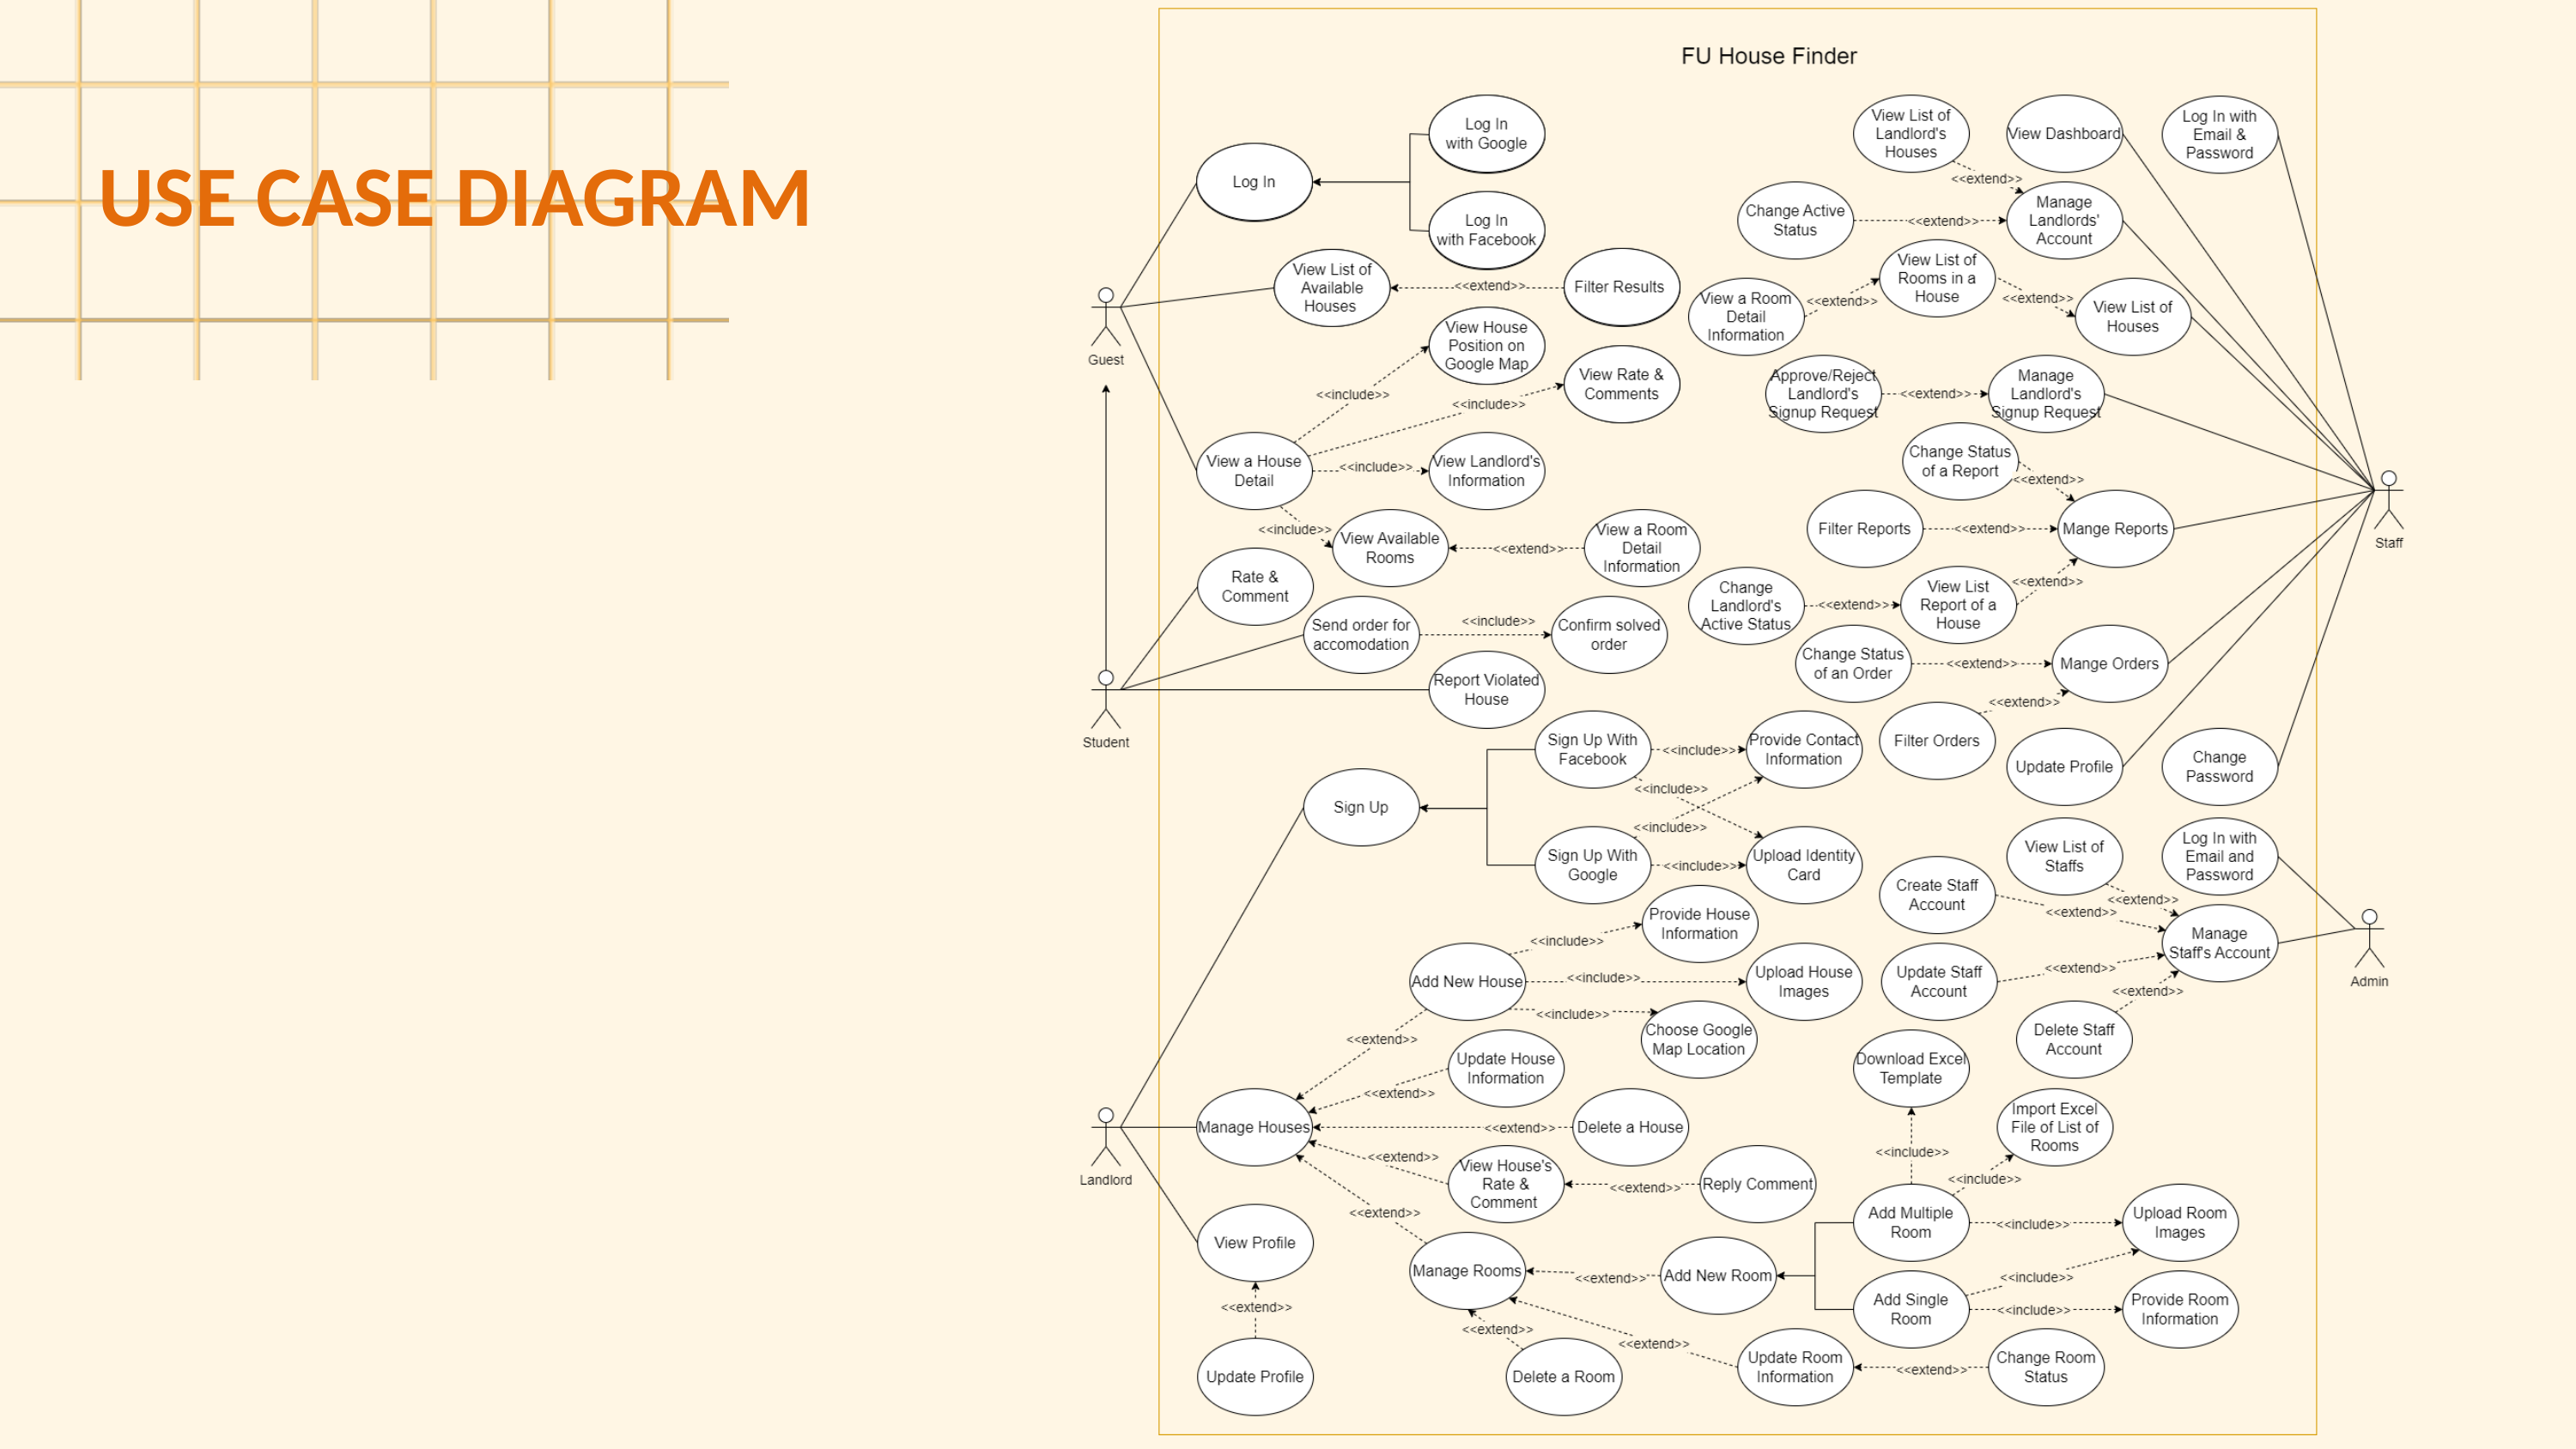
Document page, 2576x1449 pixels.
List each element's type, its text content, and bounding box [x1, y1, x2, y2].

picture [0, 0, 729, 380]
text_box USE CASE DIAGRAM [732, 134, 837, 250]
picture [1062, 0, 2415, 1436]
